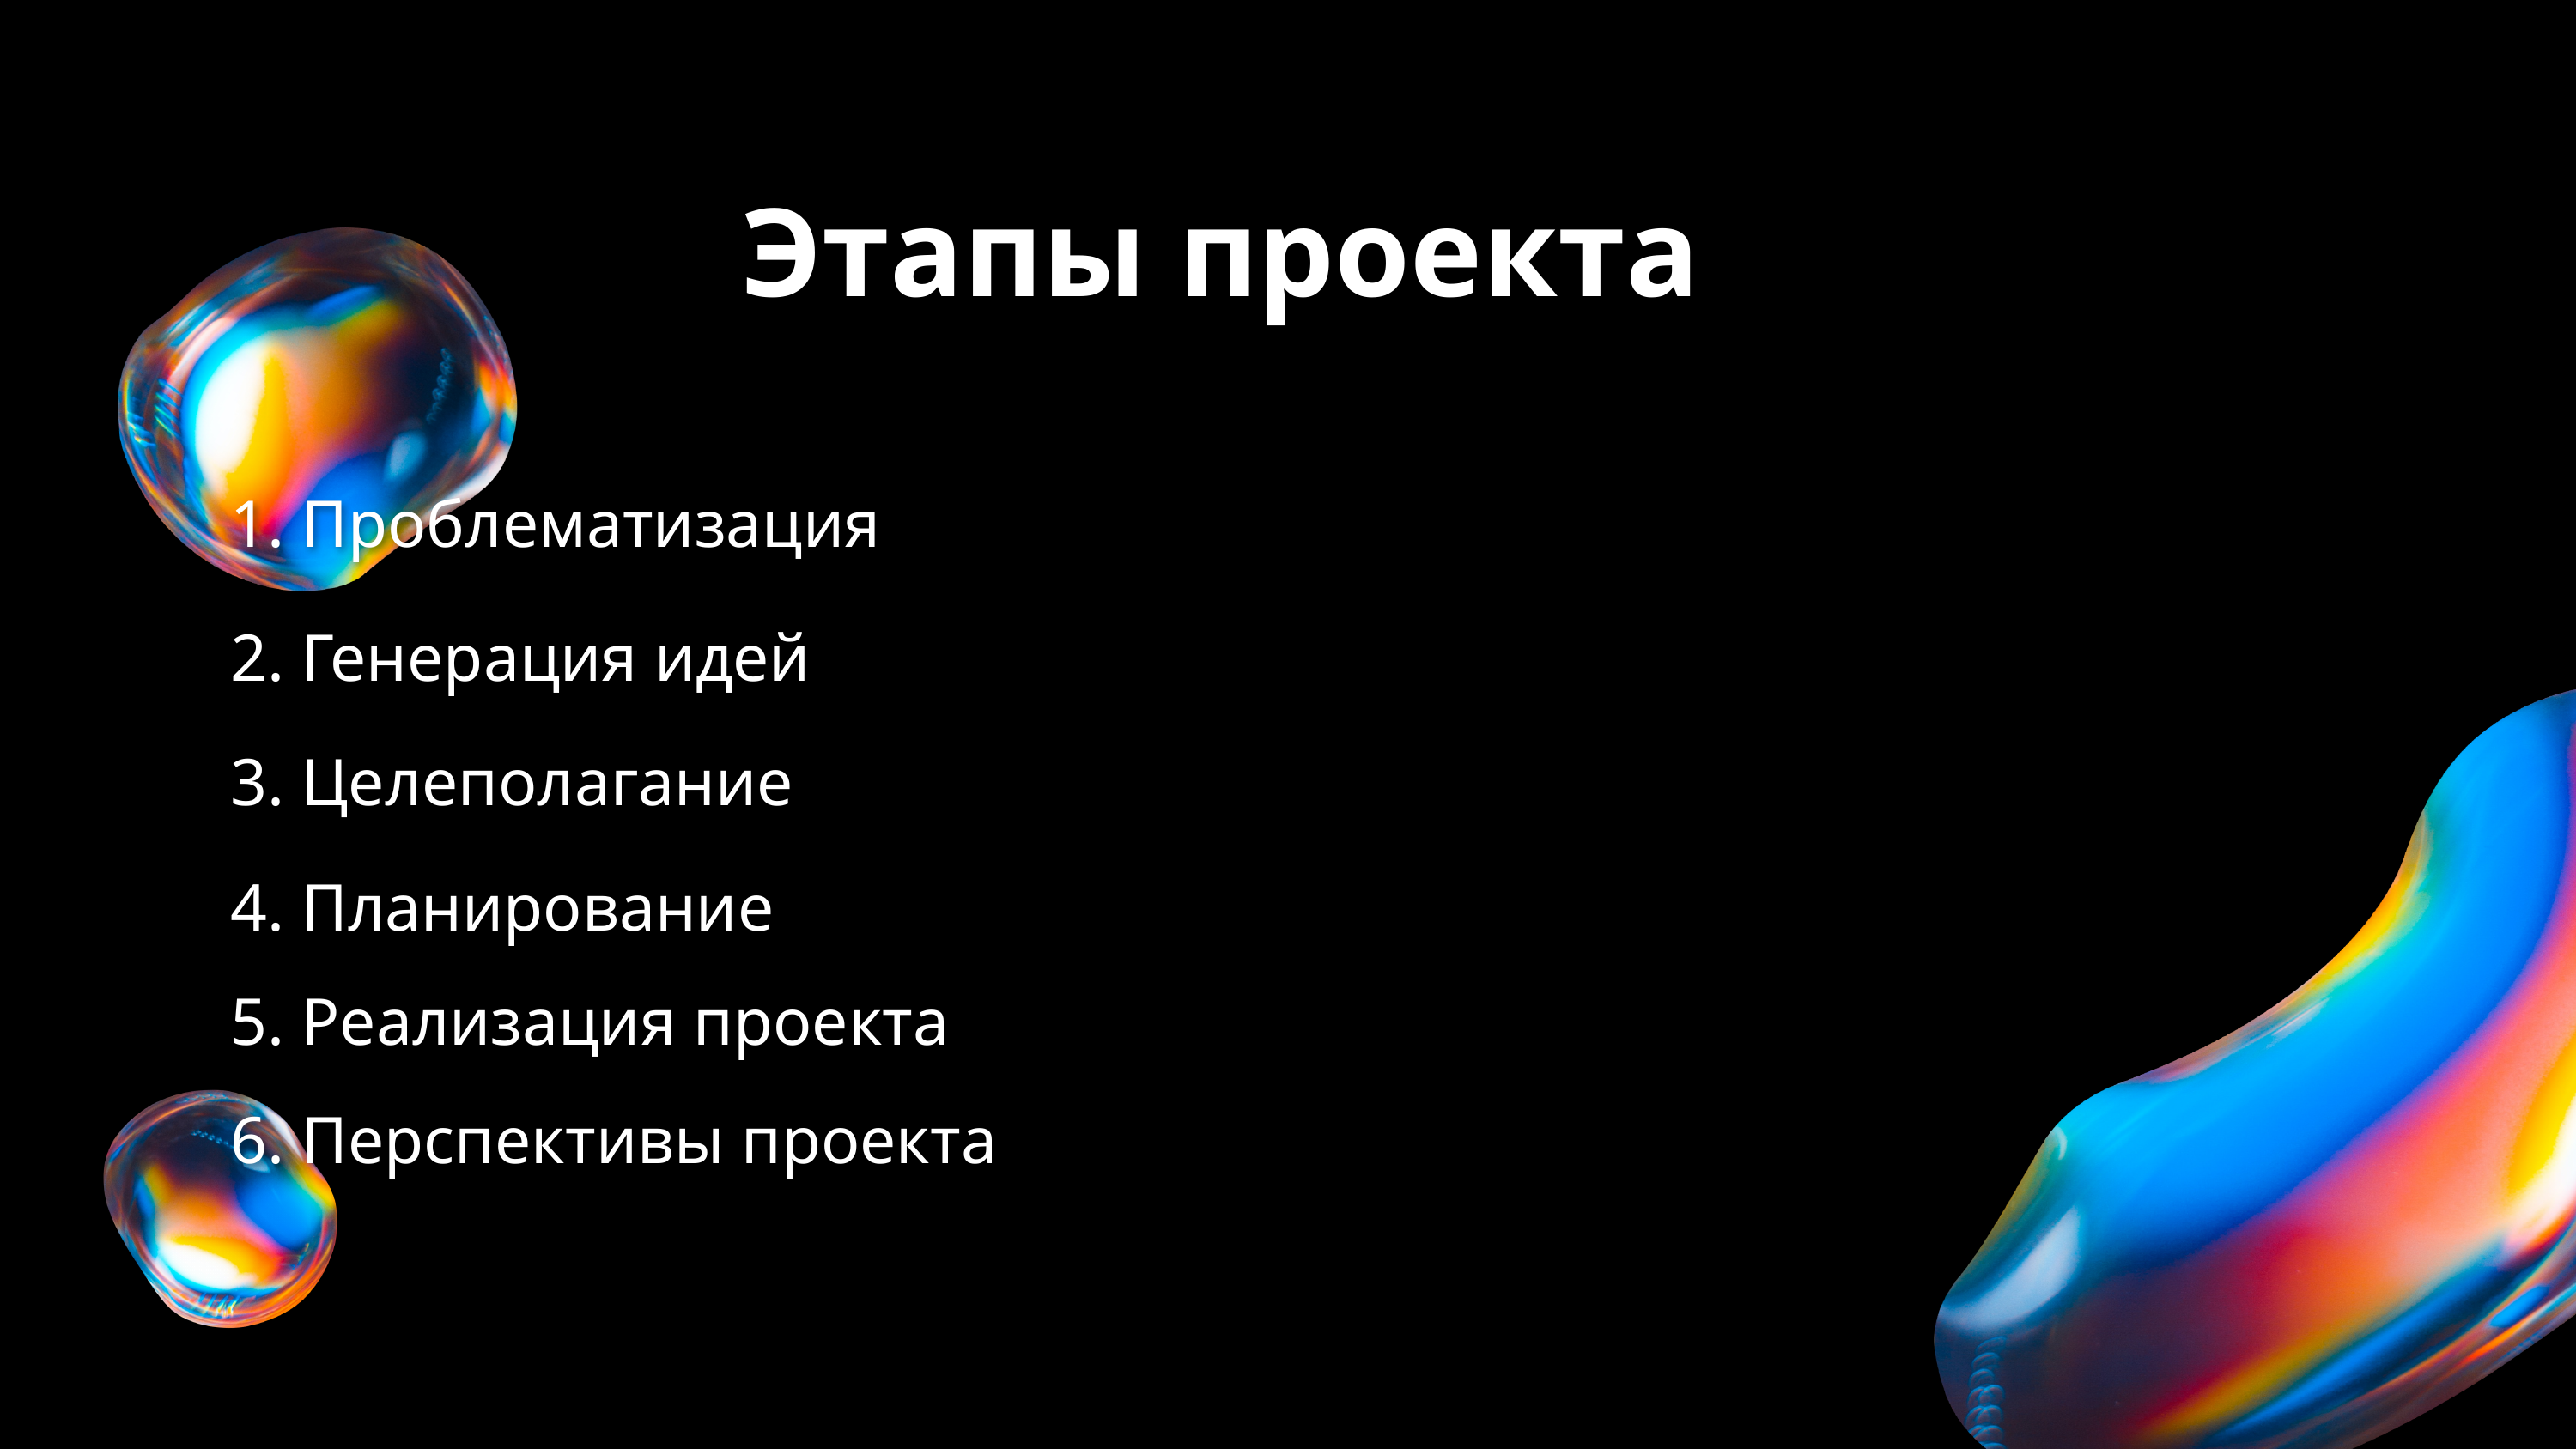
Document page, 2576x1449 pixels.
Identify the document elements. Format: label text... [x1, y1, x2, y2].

text_box 4. Планирование [217, 860, 1042, 950]
picture [1850, 689, 2576, 1449]
text_box 5. Реализация проекта [217, 974, 1042, 1064]
text_box Этапы проекта [741, 161, 1835, 321]
text_box 1. Проблематизация [513, 476, 1042, 567]
picture [53, 1046, 383, 1368]
picture [59, 146, 577, 610]
text_box 3. Целеполагание [217, 735, 1042, 826]
text_box 2. Генерация идей [217, 610, 1042, 700]
text_box 6. Перспективы проекта [217, 1093, 1122, 1183]
